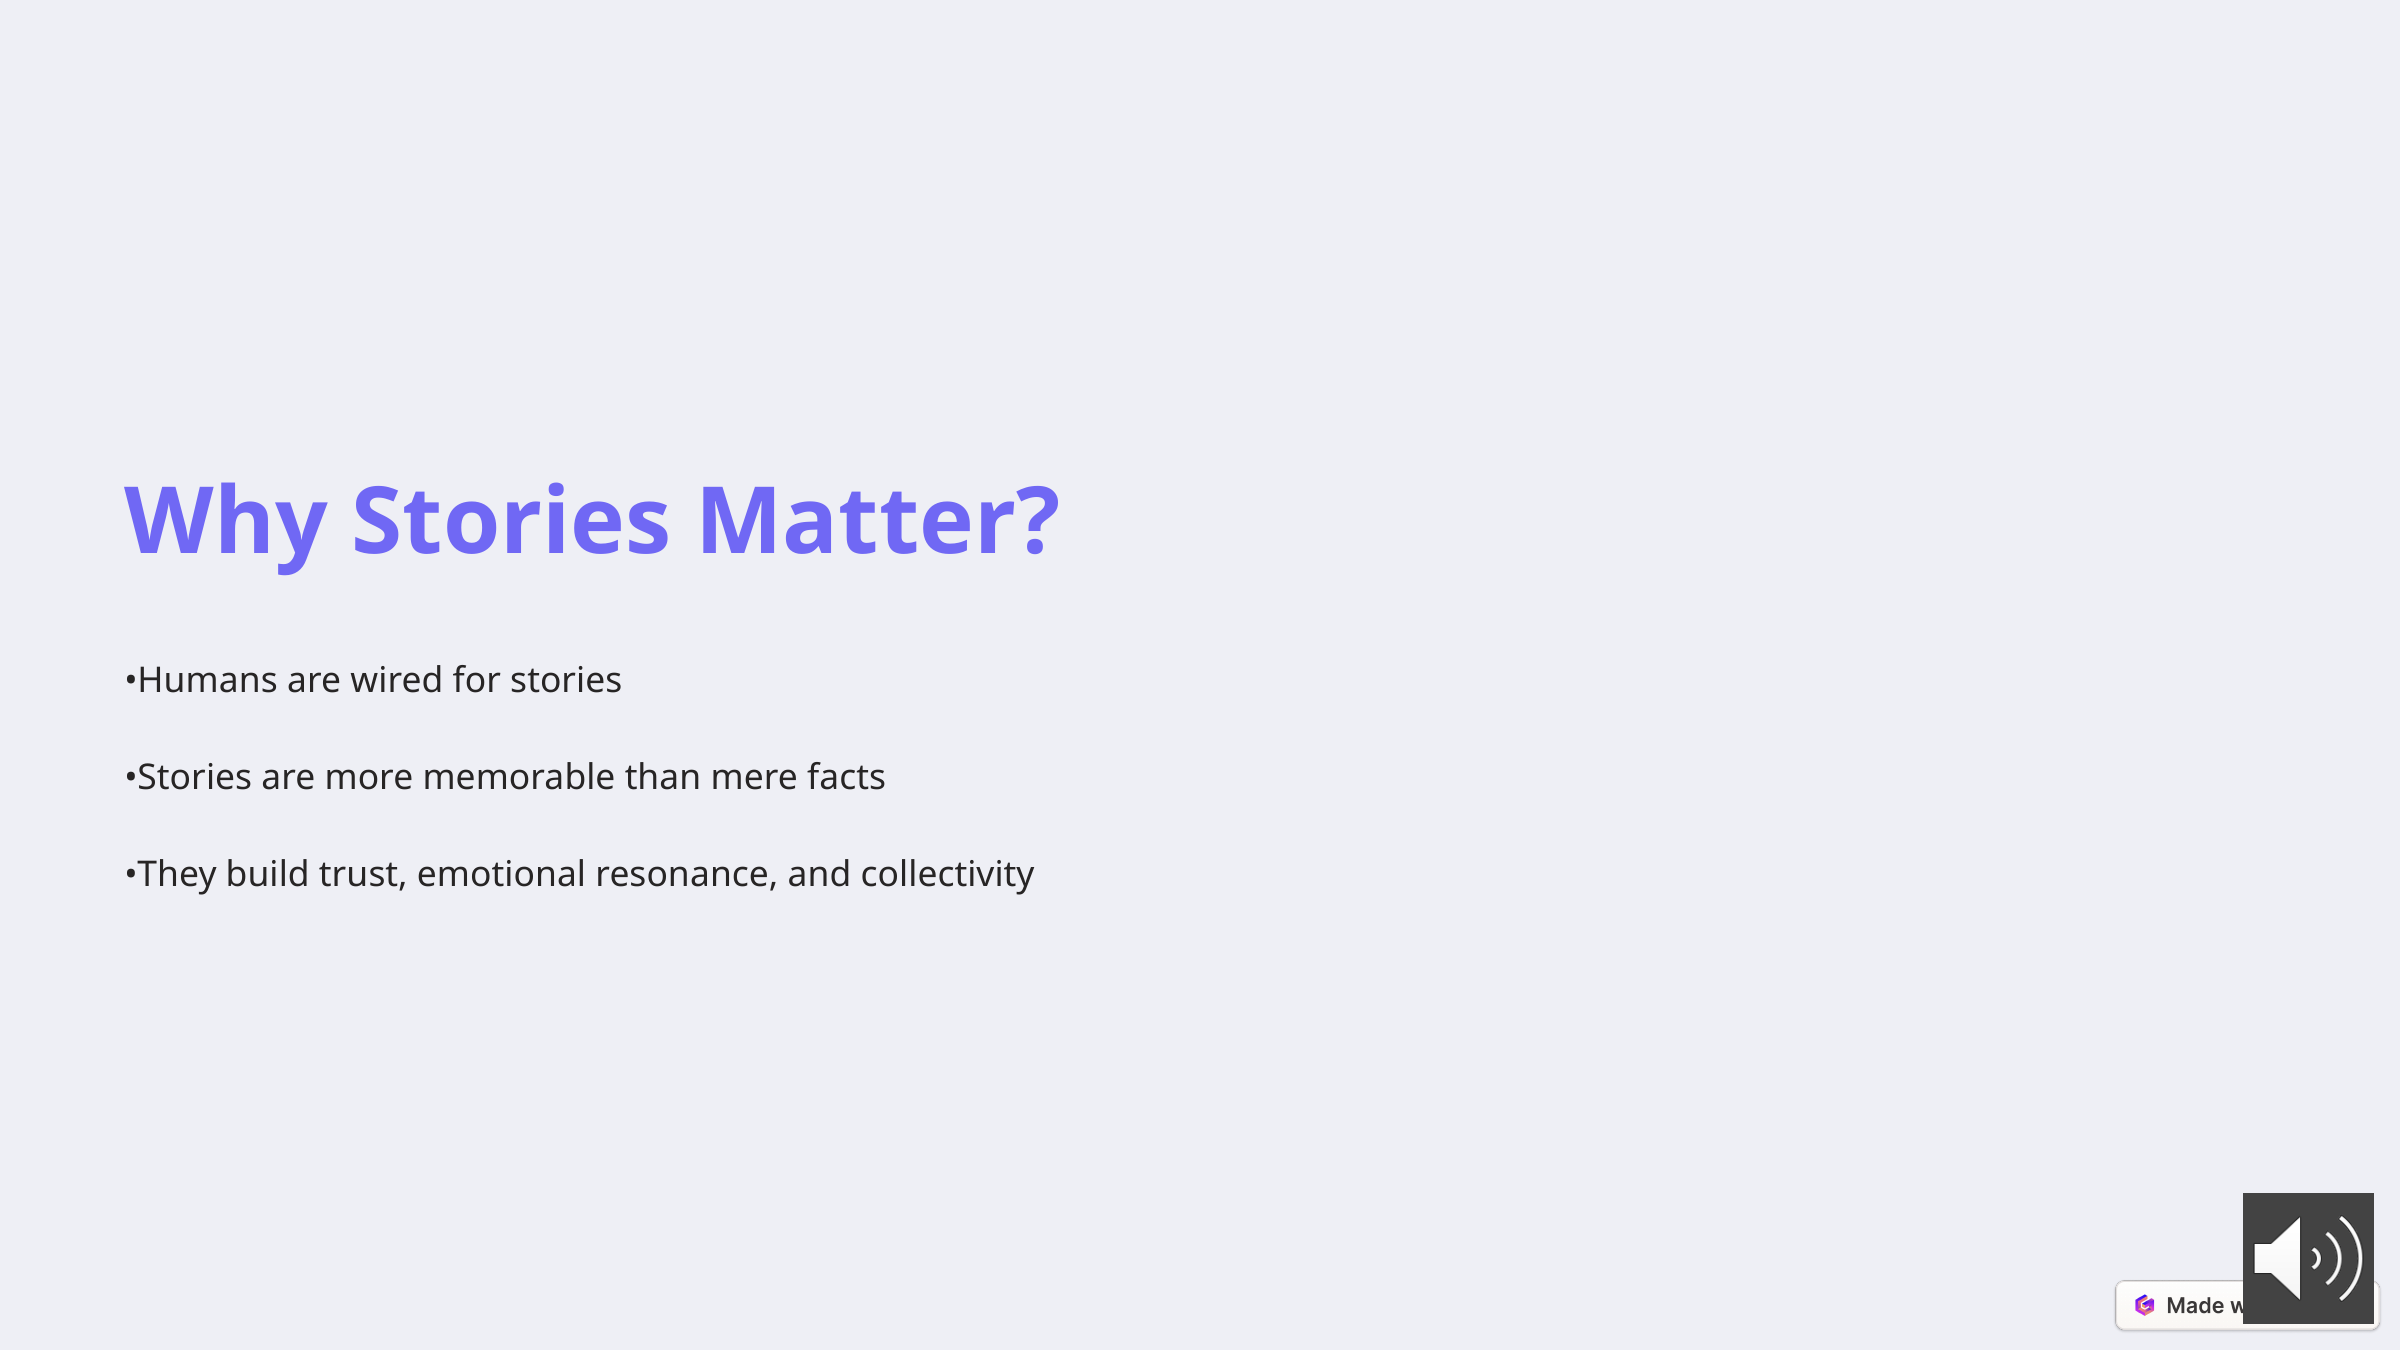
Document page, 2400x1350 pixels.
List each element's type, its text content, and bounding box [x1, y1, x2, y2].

text_box •Stories are more memorable than mere facts [124, 740, 2276, 798]
text_box •Humans are wired for stories [124, 643, 2276, 701]
text_box Why Stories Matter? [124, 455, 1060, 573]
text_box •They build trust, emotional resonance, and collectivity [124, 837, 2276, 895]
picture [2106, 1191, 2389, 1339]
